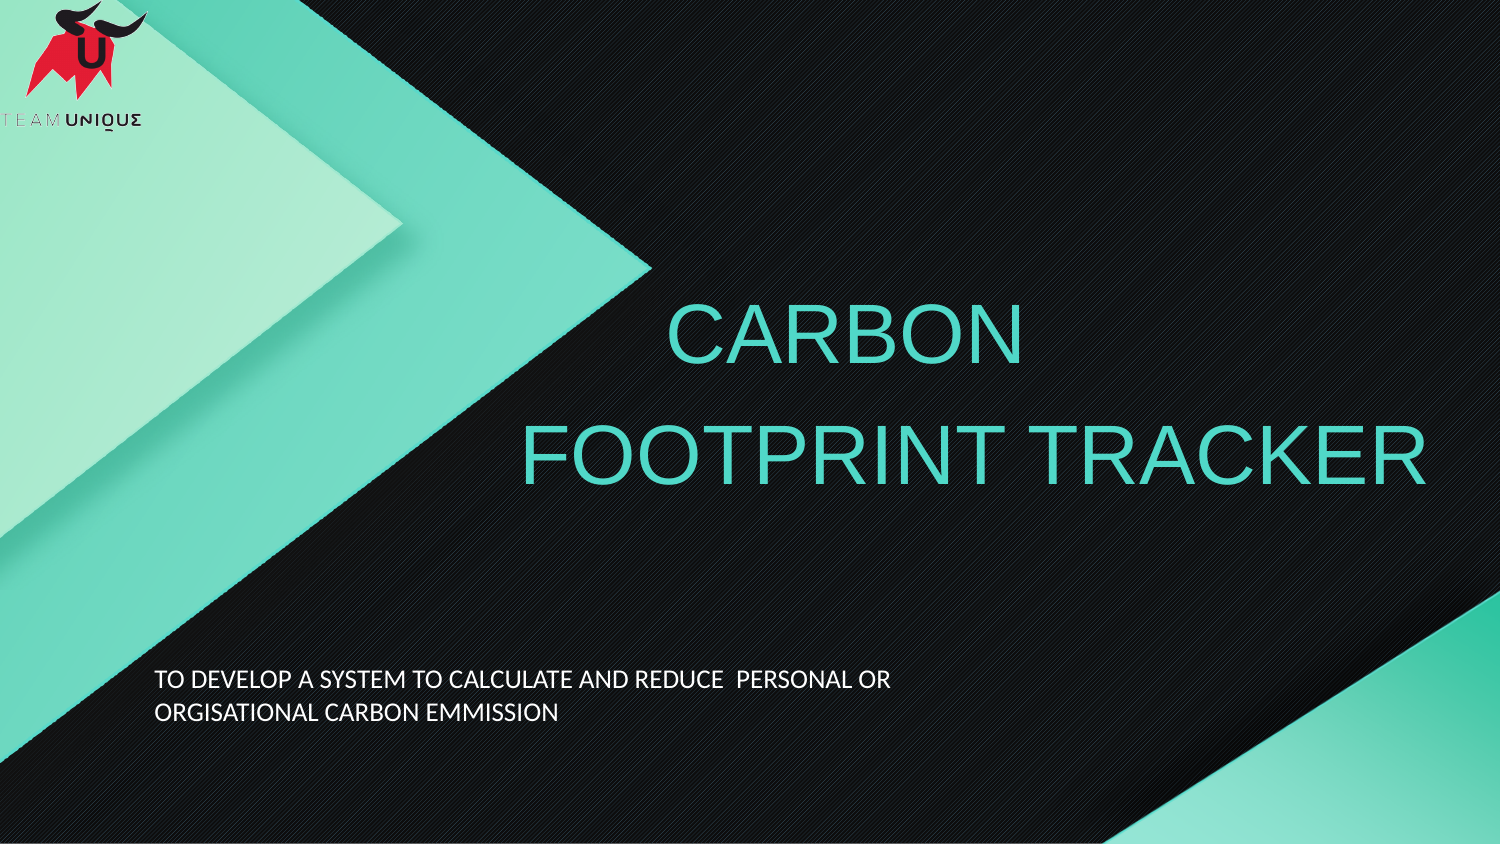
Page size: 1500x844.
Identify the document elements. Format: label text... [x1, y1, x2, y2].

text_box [0, 0, 751, 832]
text_box CARBON FOOTPRINT TRACKER [751, 251, 1500, 581]
picture [0, 0, 148, 132]
picture [1010, 503, 1500, 844]
text_box TO DEVELOP A SYSTEM TO CALCULATE AND REDUCE PERSONAL OR ORGISATIONAL CARBON EMMISSION [751, 654, 936, 730]
